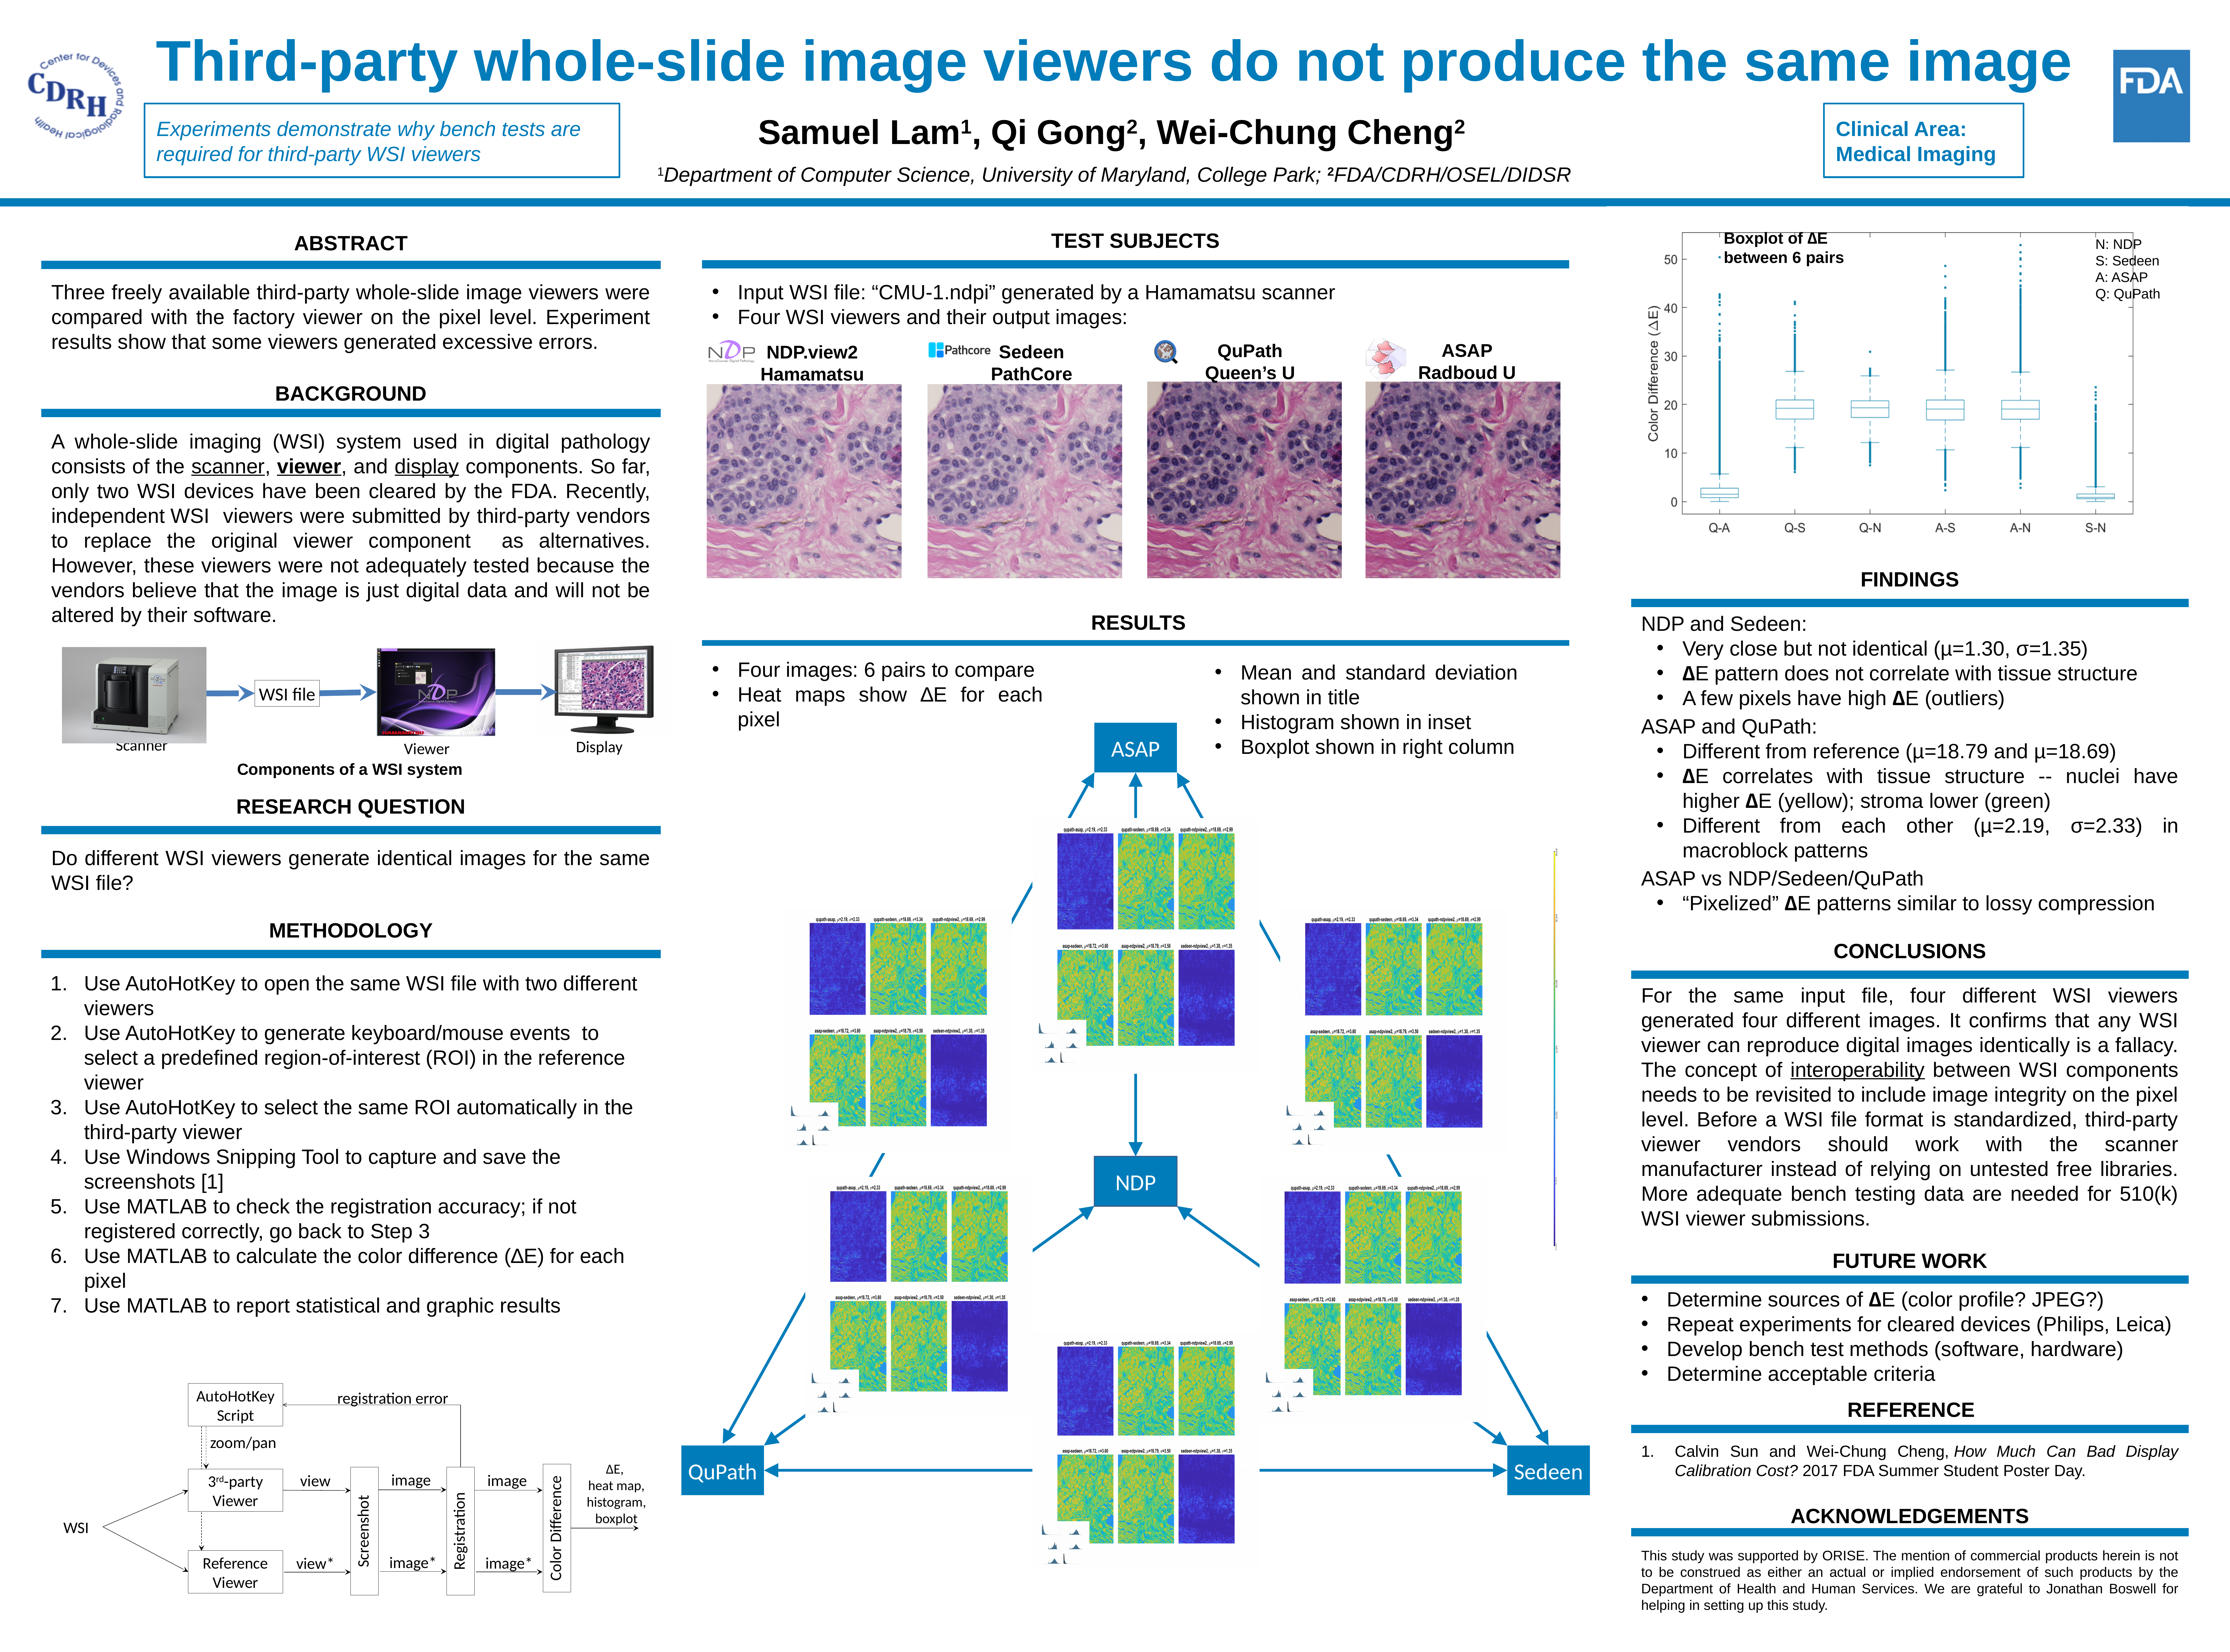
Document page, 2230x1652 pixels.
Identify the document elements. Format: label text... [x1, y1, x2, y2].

text_box [1631, 970, 2189, 979]
text_box FUTURE WORK [1631, 1239, 2189, 1275]
text_box [41, 949, 661, 959]
text_box CONCLUSIONS [1631, 929, 2189, 970]
text_box For the same input file, four different WSI viewers generated four different images. It confirms that any WSI viewer can reproduce digital images identically is a fallacy. The concept of interoperability between WSI components needs to be revisited to include image integrity on the pixel level. Before a WSI file format is standardized, third-party viewer vendors should work with the scanner manufacturer instead of relying on untested free libraries. More adequate bench testing data are needed for 510(k) WSI viewer submissions. [1631, 972, 2189, 1239]
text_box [681, 722, 1590, 1570]
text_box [49, 1383, 661, 1595]
text_box NDP and Sedeen: Very close but not identical (µ=1.30, σ=1.35) ∆E pattern does not correlate with tissue structure A few pixels have high ∆E (outliers) ASAP and QuPath: Different from reference (µ=18.79 and µ=18.69) ∆E correlates with tissue structure -- nuclei have higher ∆E (yellow); stroma lower (green) Different from each other (µ=2.19, σ=2.33) in macroblock patterns ASAP vs NDP/Sedeen/QuPath “Pixelized” ∆E patterns similar to lossy compression [1631, 608, 2189, 925]
text_box ACKNOWLEDGEMENTS [1631, 1494, 2189, 1528]
text_box Use AutoHotKey to open the same WSI file with two different viewers Use AutoHotKey to generate keyboard/mouse events to select a predefined region-of-interest (ROI) in the reference viewer Use AutoHotKey to select the same ROI automatically in the third-party viewer Use Windows Snipping Tool to capture and save the screenshots [1] Use MATLAB to check the registration accuracy; if not registered correctly, go back to Step 3 Use MATLAB to calculate the color difference (∆E) for each pixel Use MATLAB to report statistical and graphic results [40, 960, 661, 1327]
text_box Three freely available third-party whole-slide image viewers were compared with the factory viewer on the pixel level. Experiment results show that some viewers generated excessive errors. [41, 269, 661, 363]
text_box ABSTRACT [41, 219, 661, 260]
text_box Input WSI file: “CMU-1.ndpi” generated by a Hamamatsu scanner Four WSI viewers and their output images: [702, 269, 1569, 338]
text_box TEST SUBJECTS [702, 219, 1569, 260]
text_box Calvin Sun and Wei-Chung Cheng, How Much Can Bad Display Calibration Cost? 2017 FDA Summer Student Poster Day. [1631, 1434, 2189, 1489]
text_box [1631, 1528, 2189, 1537]
text_box [41, 825, 661, 835]
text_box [62, 640, 671, 760]
text_box [41, 260, 661, 270]
text_box [701, 640, 1570, 646]
text_box This study was supported by ORISE. The mention of commercial products herein is not to be construed as either an actual or implied endorsement of such products by the Department of Health and Human Services. We are grateful to Jonathan Boswell for helping in setting up this study. [1631, 1537, 2189, 1623]
text_box N: NDP S: Sedeen A: ASAP Q: QuPath [2190, 225, 2206, 328]
text_box Components of a WSI system [227, 763, 567, 788]
text_box BACKGROUND [41, 371, 661, 408]
picture [1606, 206, 2189, 553]
text_box Mean and standard deviation shown in title Histogram shown in inset Boxplot shown in right column [1205, 649, 1528, 722]
text_box RESEARCH QUESTION [41, 784, 661, 825]
text_box Clinical Area: Medical Imaging [1824, 104, 2024, 177]
text_box FINDINGS [1631, 557, 2189, 598]
picture [27, 53, 124, 139]
text_box Determine sources of ∆E (color profile? JPEG?) Repeat experiments for cleared devices (Philips, Leica) Develop bench test methods (software, hardware) Determine acceptable criteria [1631, 1284, 2189, 1395]
text_box RESULTS [705, 599, 1572, 644]
text_box A whole-slide imaging (WSI) system used in digital pathology consists of the scanner, viewer, and display components. So far, only two WSI devices have been cleared by the FDA. Recently, independent WSI viewers were submitted by third-party vendors to replace the original viewer component as alternatives. However, these viewers were not adequately tested because the vendors believe that the image is just digital data and will not be altered by their software. [41, 418, 661, 637]
text_box METHODOLOGY [41, 908, 661, 949]
text_box Third-party whole-slide image viewers do not produce the same image Samuel Lam1, Qi Gong2, Wei-Chung Cheng2 1Department of Computer Science, University of Maryland, College Park; 2FDA/CDRH/OSEL/DIDSR [0, 11, 2229, 198]
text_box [707, 338, 1570, 578]
picture [2113, 50, 2190, 143]
text_box [701, 260, 1570, 269]
text_box [1631, 1275, 2189, 1284]
text_box [1631, 598, 2189, 608]
text_box [41, 408, 661, 418]
text_box REFERENCE [1632, 1388, 2190, 1430]
text_box [1631, 1424, 2189, 1434]
text_box [0, 198, 2230, 207]
text_box Experiments demonstrate why bench tests are required for third-party WSI viewers [144, 104, 619, 177]
text_box Four images: 6 pairs to compare Heat maps show ∆E for each pixel [702, 646, 1053, 722]
text_box Do different WSI viewers generate identical images for the same WSI file? [41, 835, 661, 904]
